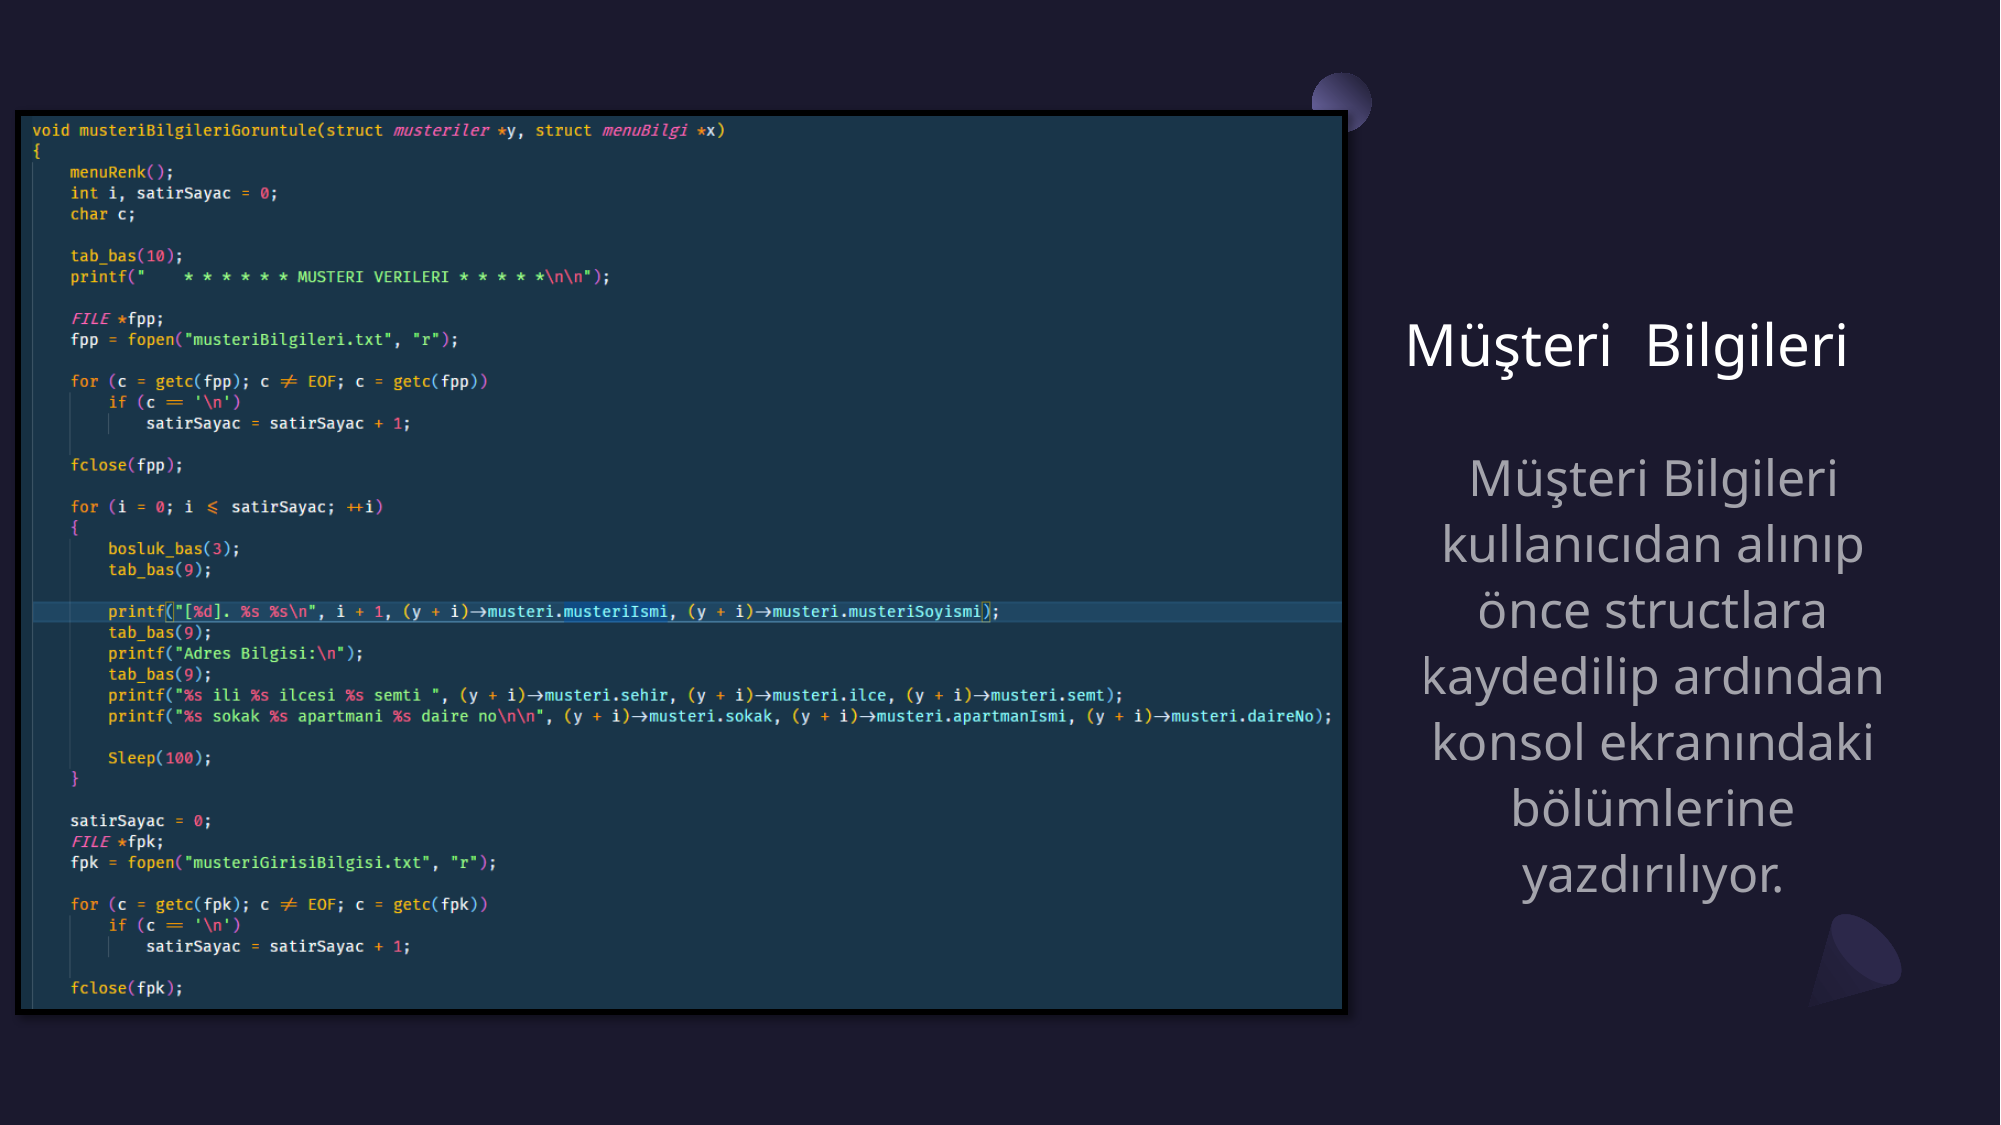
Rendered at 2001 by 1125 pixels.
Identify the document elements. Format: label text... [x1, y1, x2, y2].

list Müşteri Bilgileri kullanıcıdan alınıp önce structlara kaydedilip ardından konsol ekranındaki bölümlerine yazdırılıyor. [1360, 440, 1928, 725]
picture [21, 116, 1343, 1009]
title Müşteri Bilgileri [1342, 95, 1928, 380]
